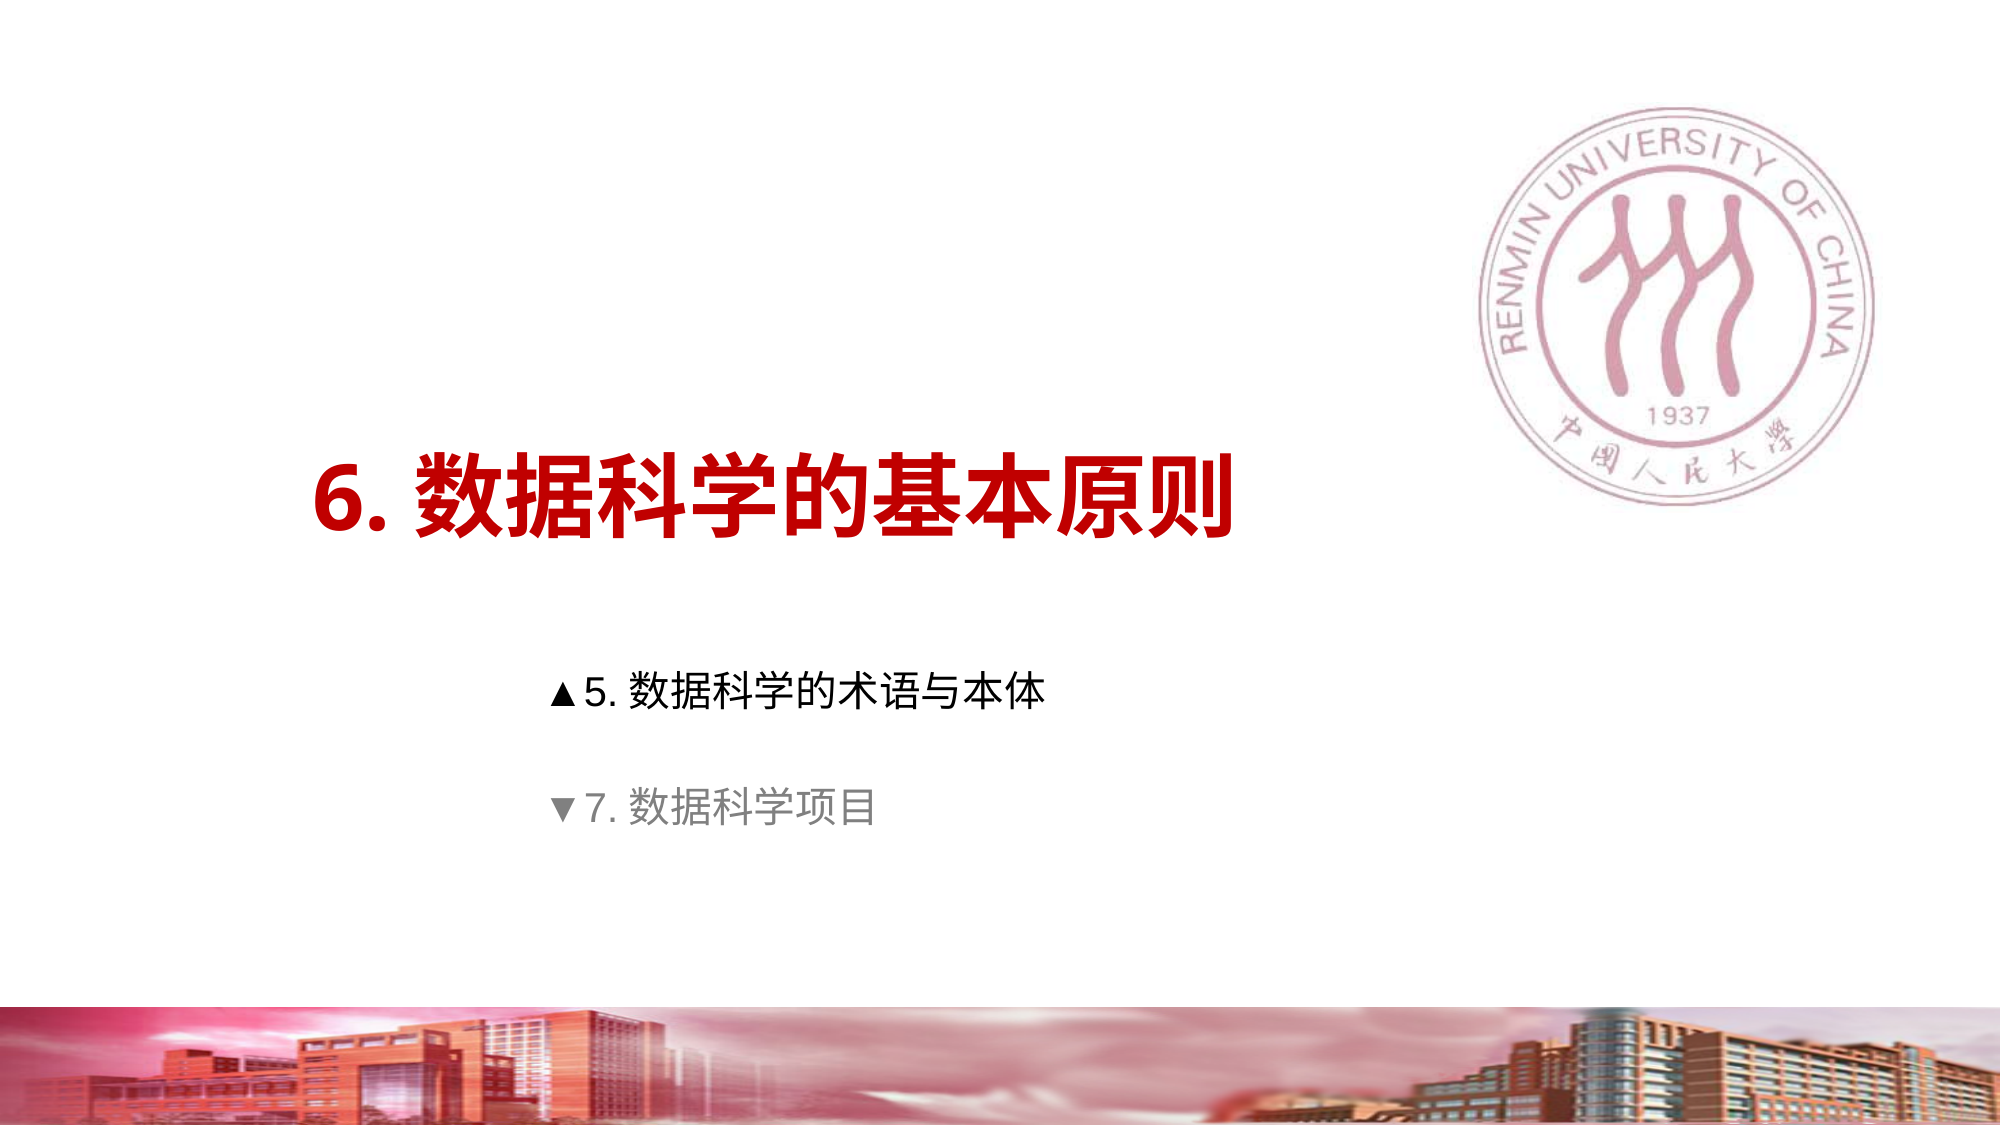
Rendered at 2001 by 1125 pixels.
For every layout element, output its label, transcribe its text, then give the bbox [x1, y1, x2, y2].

subtitle ▲5.数据科学的术语与本体 ▼7.数据科学项目 [527, 656, 1355, 945]
picture [1472, 102, 1883, 513]
picture [0, 1007, 2000, 1125]
title 6.数据科学的基本原则 [149, 399, 1402, 588]
